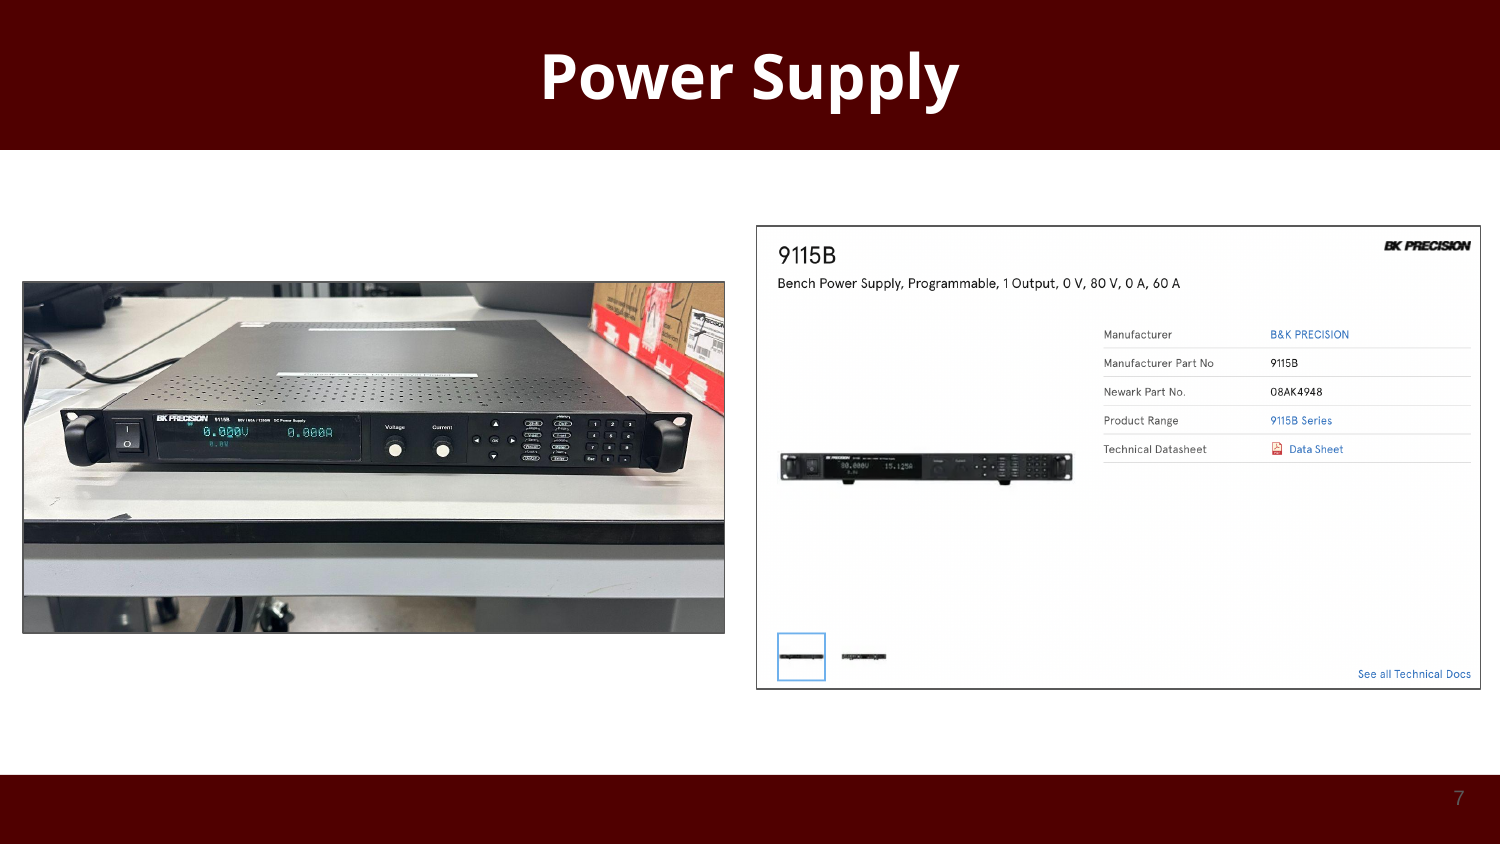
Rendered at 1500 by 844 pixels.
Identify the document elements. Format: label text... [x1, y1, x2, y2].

picture [756, 226, 1481, 689]
title Power Supply [0, 0, 1500, 150]
picture [23, 282, 724, 633]
slide_number ‹#› [1389, 764, 1480, 830]
title [0, 774, 1500, 844]
